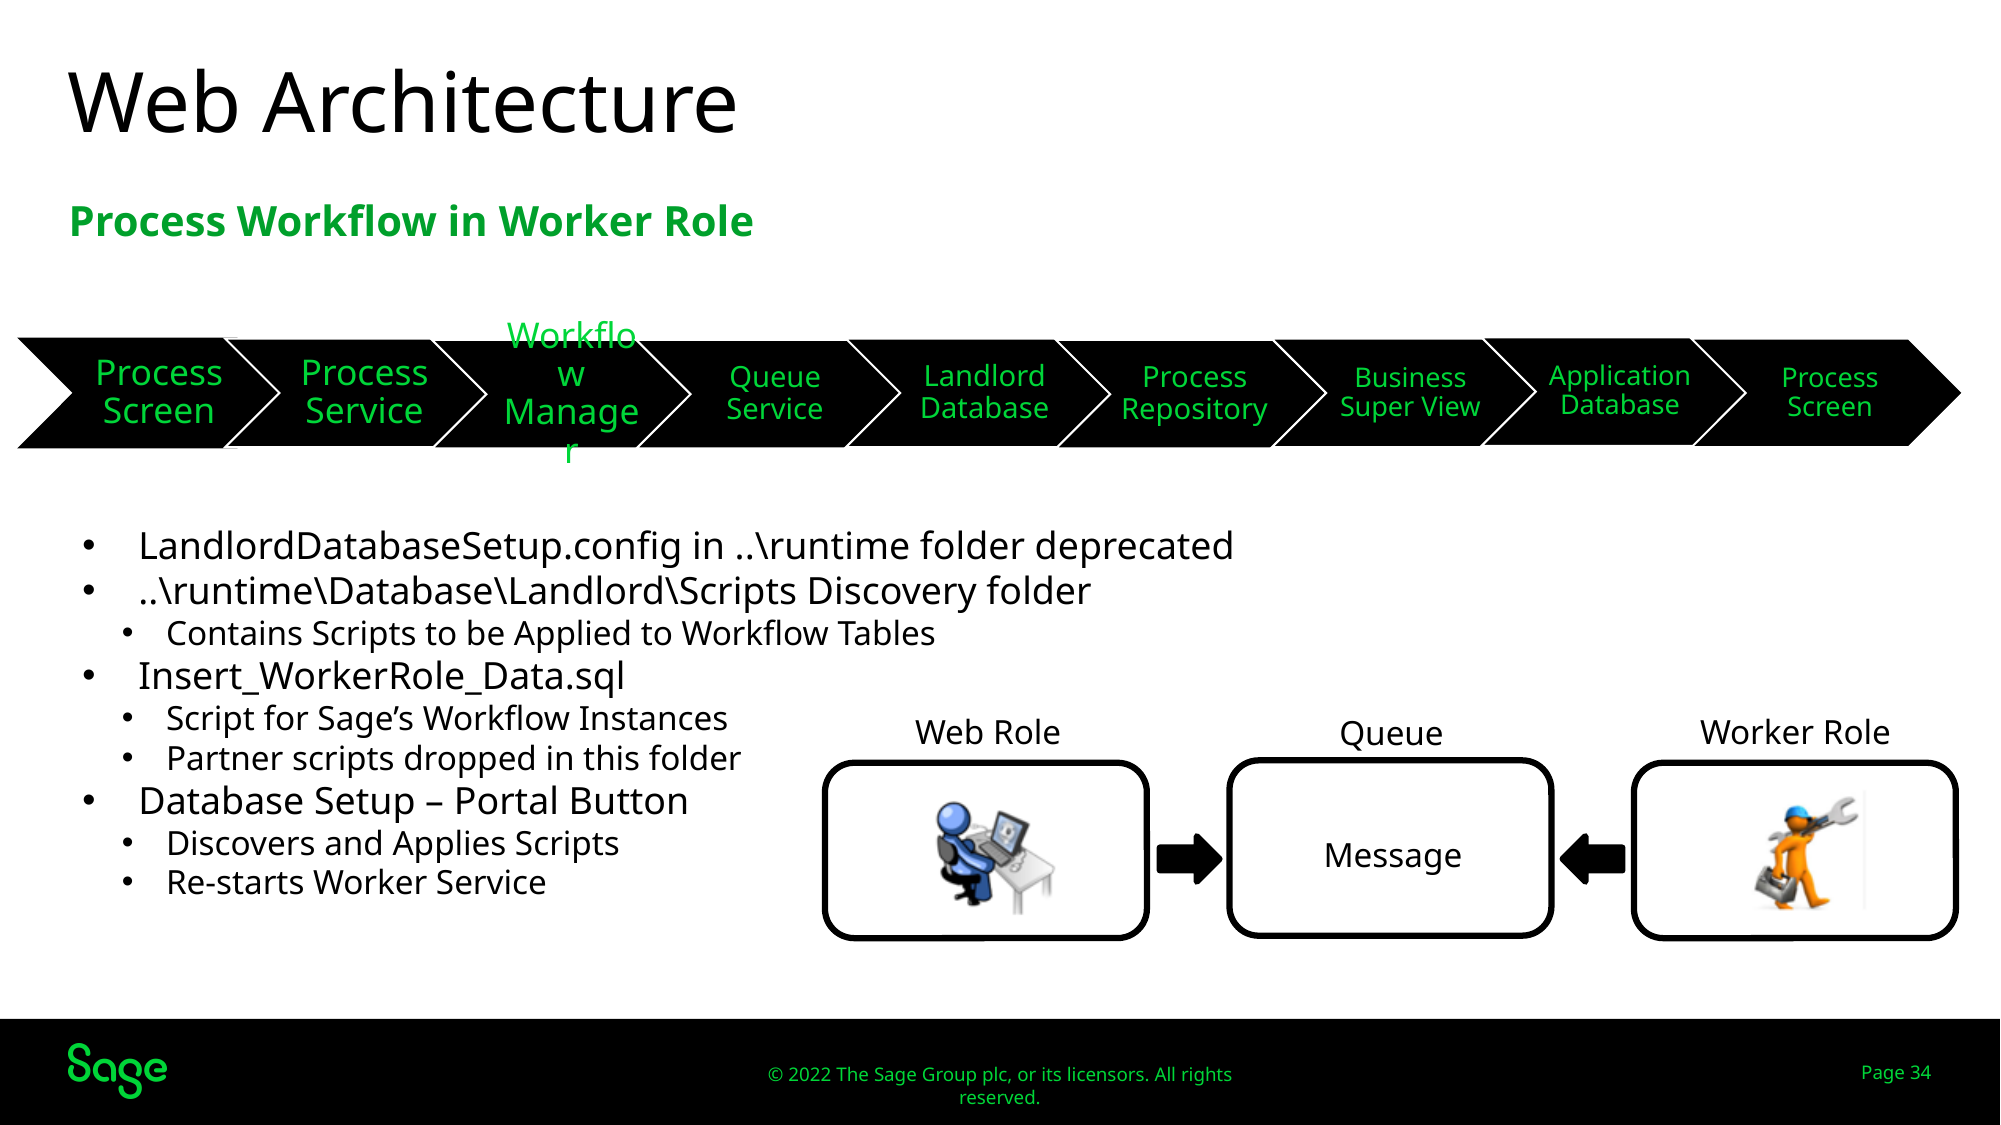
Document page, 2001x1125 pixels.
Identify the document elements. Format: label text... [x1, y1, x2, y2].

text_box Queue [1339, 712, 1543, 763]
text_box [1158, 835, 1221, 883]
text_box Web Role [914, 711, 1118, 757]
text_box [1228, 759, 1553, 937]
picture [68, 1043, 167, 1099]
text_box Worker Role [1700, 711, 1903, 757]
slide_number Page 34 [1809, 1043, 1947, 1104]
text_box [1271, 252, 2000, 534]
text_box LandlordDatabaseSetup.config in ..\runtime folder deprecated ..\runtime\Database\Landlord\Scripts Discovery folder Contains Scripts to be Applied to Workflow Tables Insert_WorkerRole_Data.sql Script for Sage’s Workflow Instances Partner scripts dropped in this folder Database Setup – Portal Button Discovers and Applies Scripts Re-starts Worker Service [67, 534, 1850, 949]
title Web Architecture [67, 49, 1930, 147]
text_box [636, 253, 1397, 536]
text_box Message [1323, 834, 1527, 881]
picture [922, 792, 1068, 923]
text_box [1632, 761, 1957, 940]
text_box [823, 761, 1148, 940]
list Process Workflow in Worker Role [68, 186, 1930, 253]
text_box [1561, 835, 1624, 883]
picture [1728, 784, 1879, 917]
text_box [19, 252, 781, 534]
